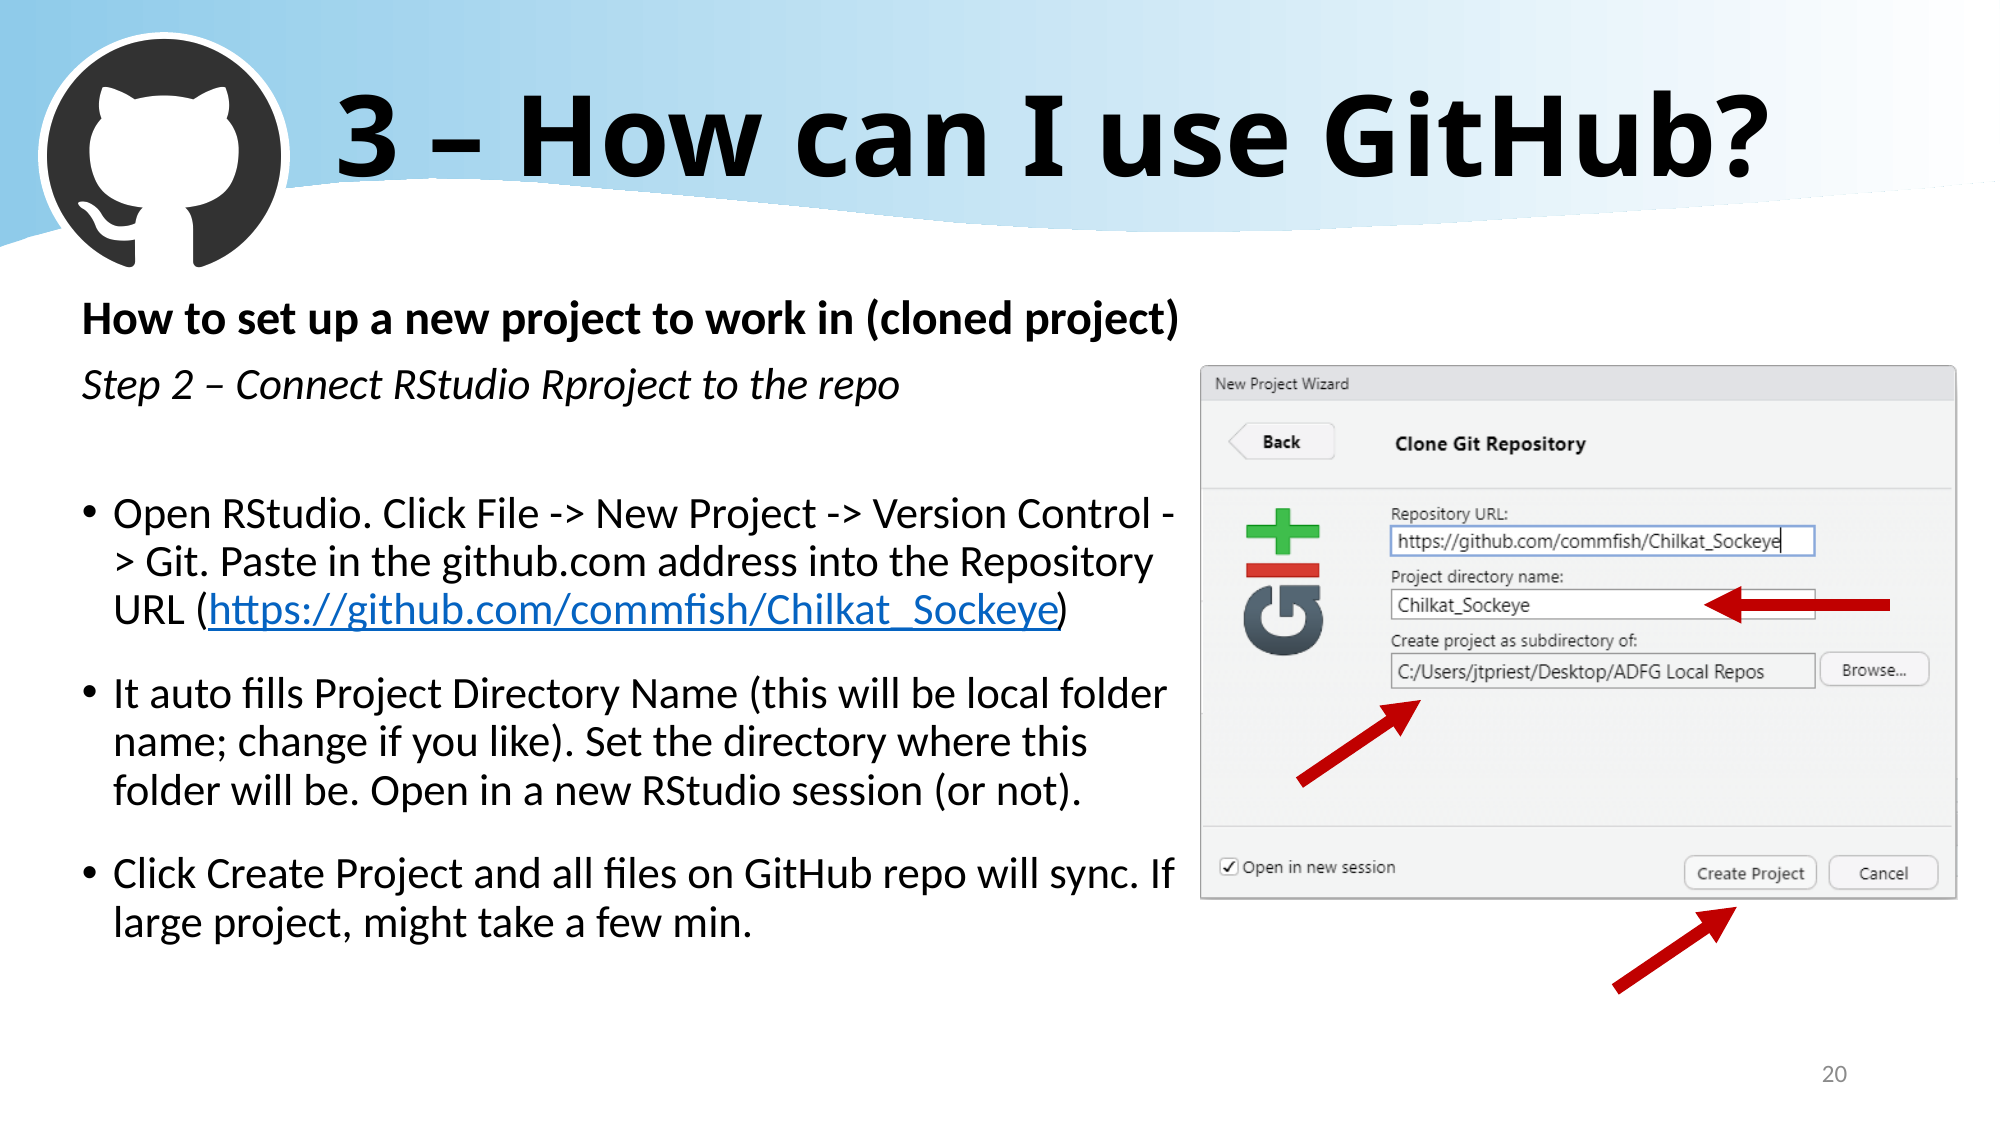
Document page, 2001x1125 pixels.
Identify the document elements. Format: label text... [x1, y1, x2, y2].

slide_number 20 [1412, 1042, 1863, 1103]
picture [1199, 365, 1958, 900]
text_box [1615, 906, 1737, 990]
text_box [1299, 699, 1422, 783]
title 3 – How can I use GitHub? [320, 46, 1863, 234]
list How to set up a new project to work in (cloned project) Step 2 – Connect RStudio Rproject to the repo Open RStudio. Click File -> New Project -> Version Control -> Git. Paste in the github.com address into the Repository URL (https://github.com/commfish/Chilkat_Sockeye) It auto fills Project Directory Name (this will be local folder name; change if you like). Set the directory where this folder will be. Open in a new RStudio session (or not). Click Create Project and all files on GitHub repo will sync. If large project, might take a few min. [66, 285, 1200, 1104]
picture [47, 36, 281, 270]
